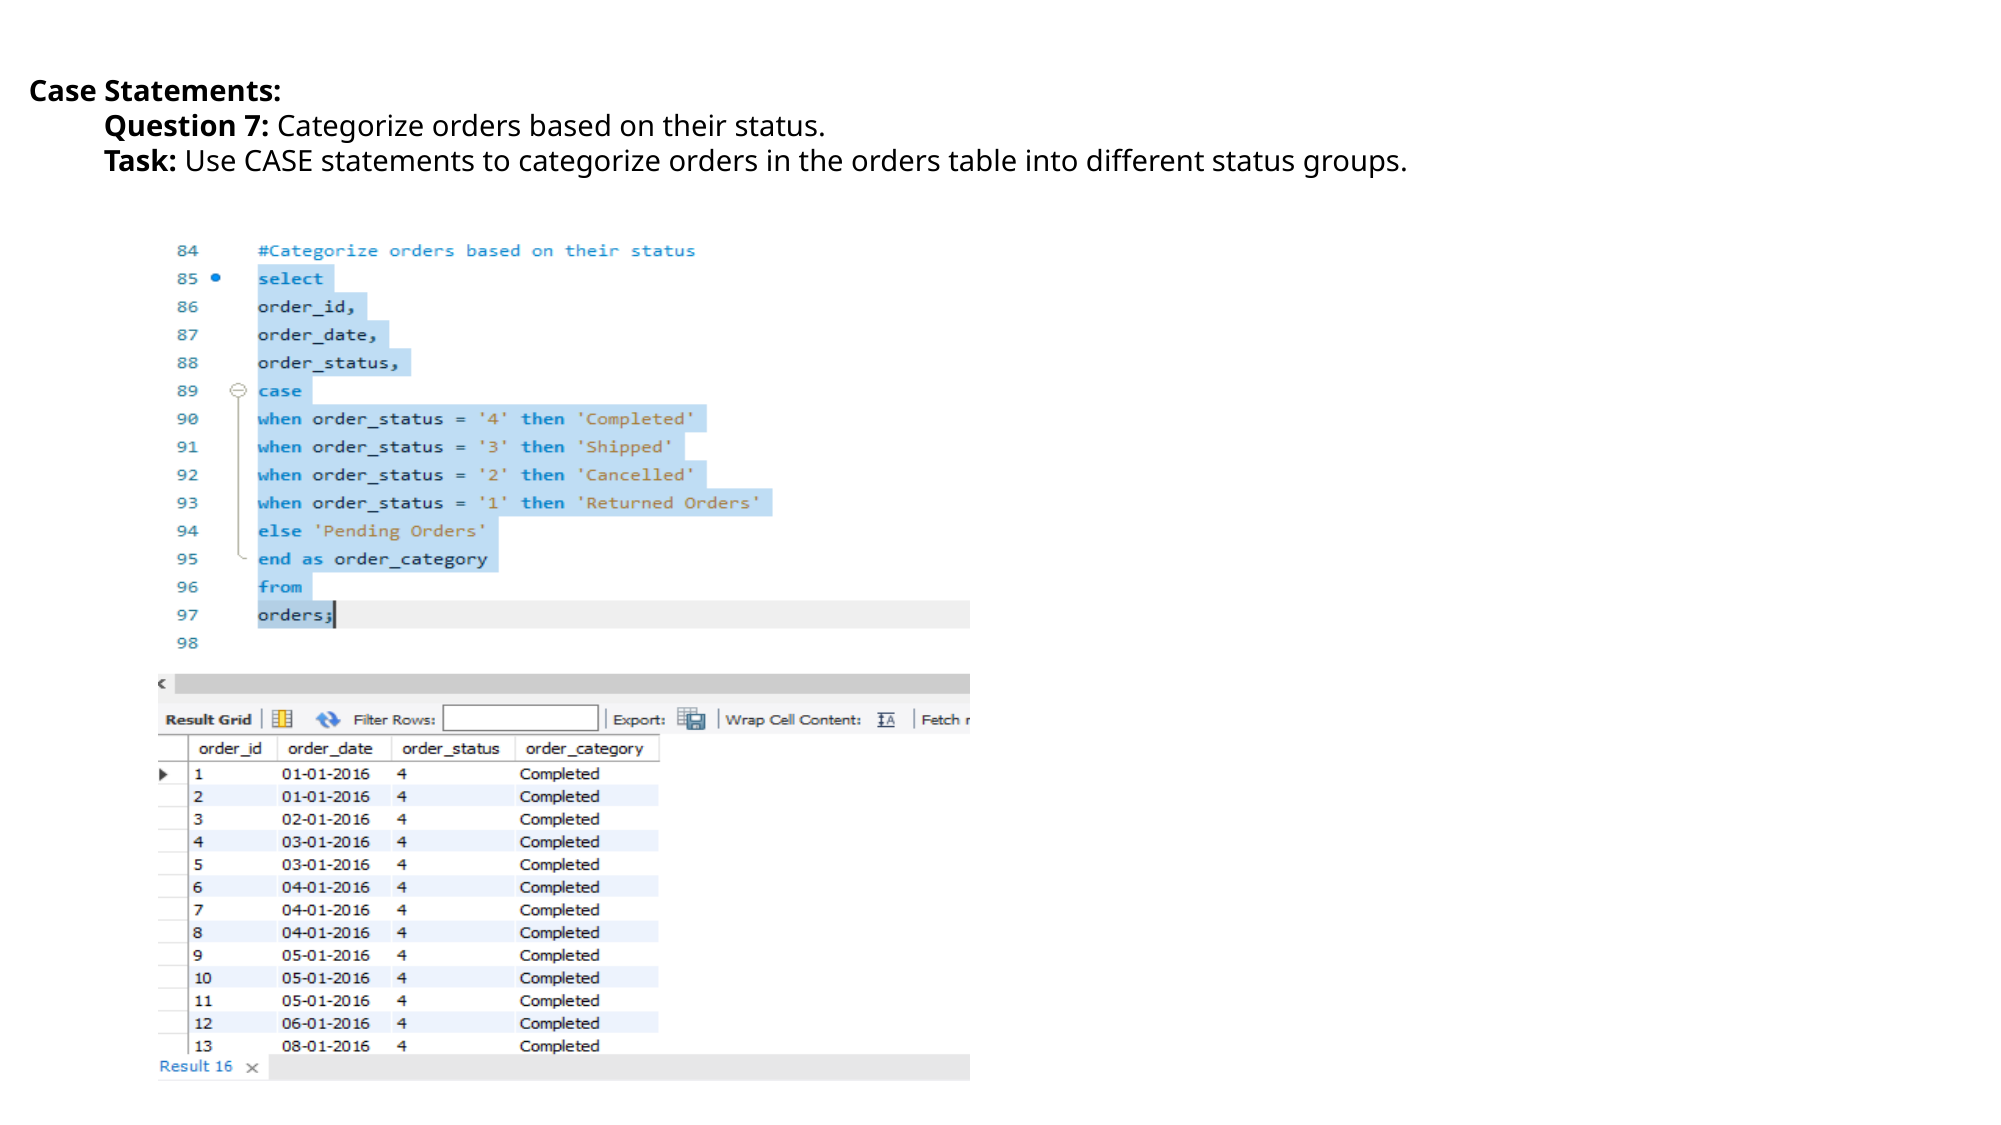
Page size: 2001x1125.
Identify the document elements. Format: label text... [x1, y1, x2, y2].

picture [158, 239, 971, 1081]
text_box Case Statements: Question 7: Categorize orders based on their status. Task: Use CASE statements to categorize orders in the orders table into different status groups. [14, 64, 1424, 220]
